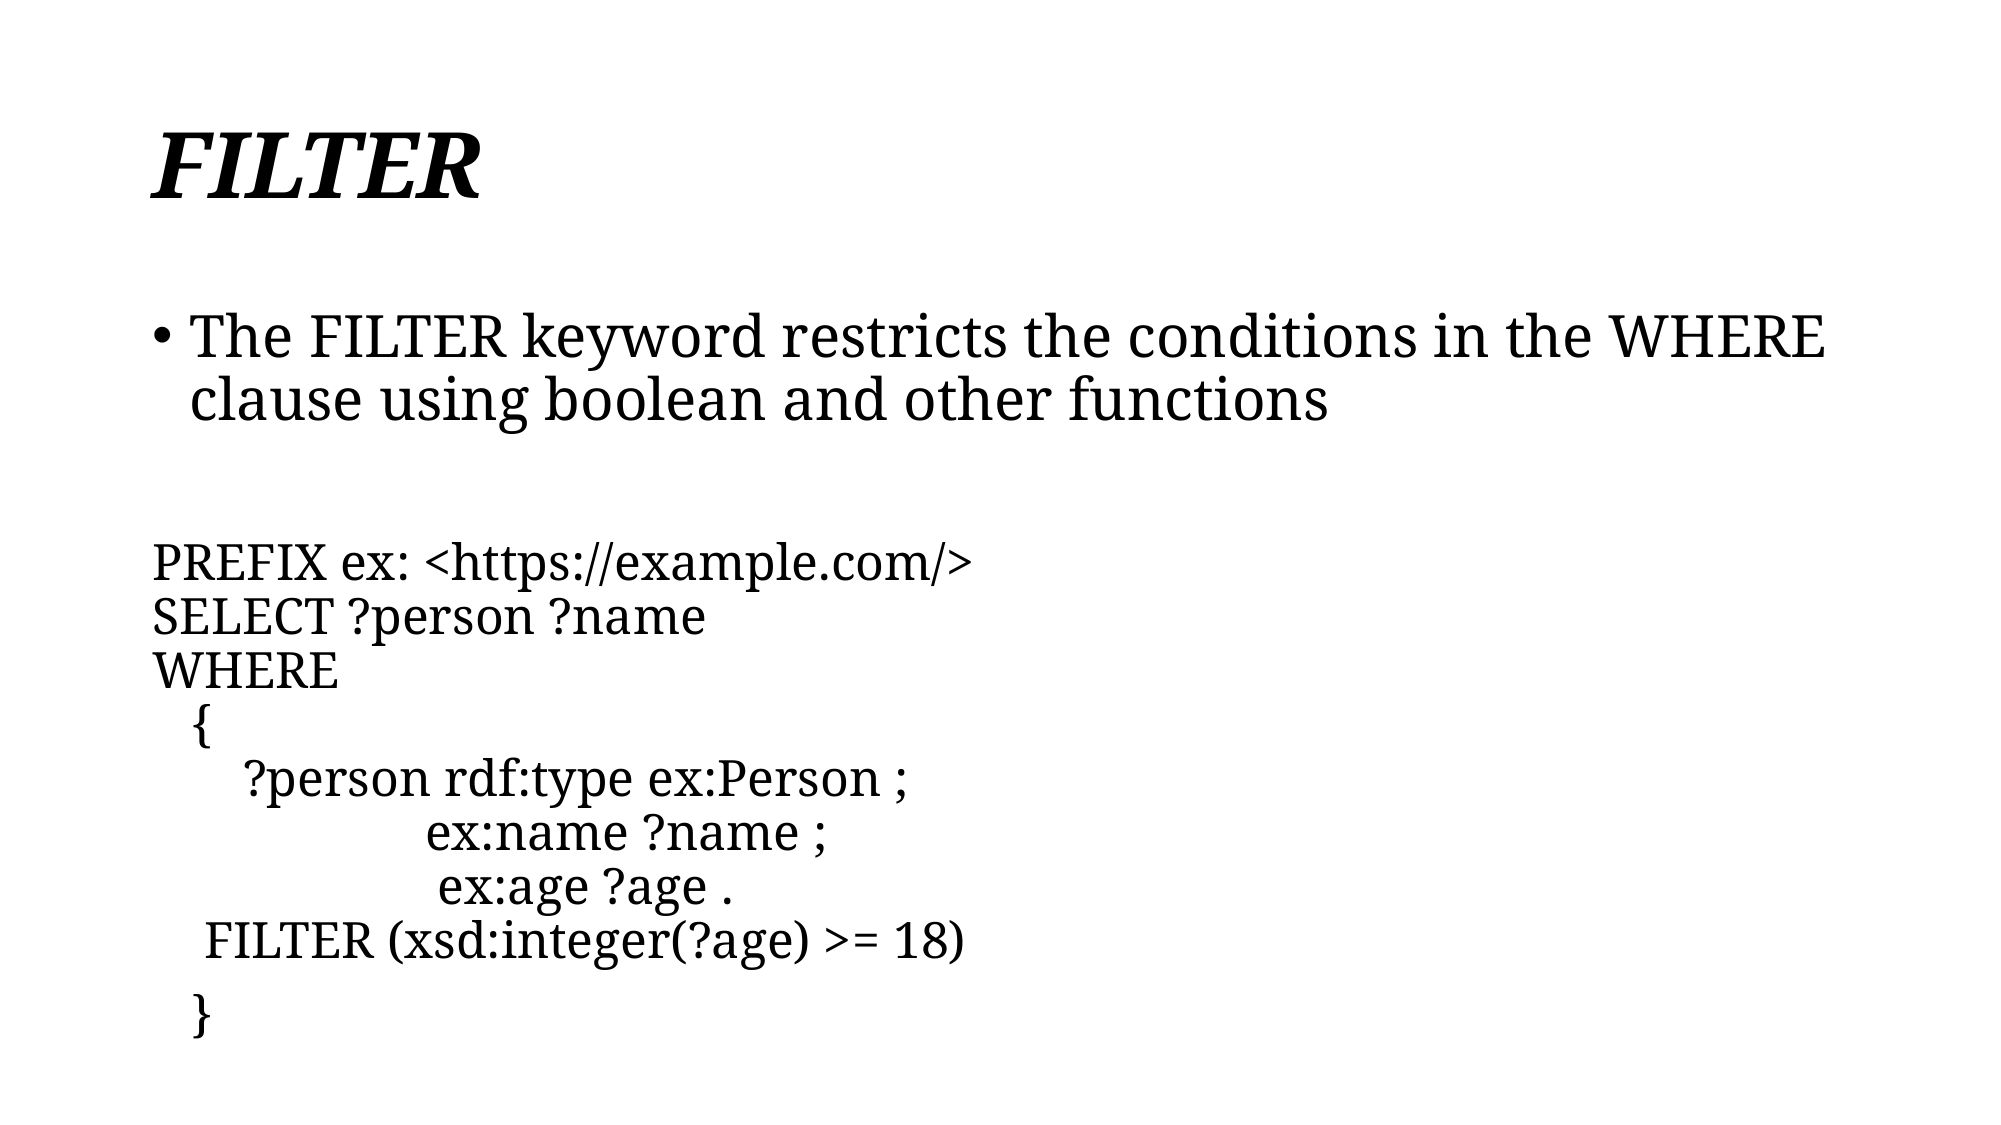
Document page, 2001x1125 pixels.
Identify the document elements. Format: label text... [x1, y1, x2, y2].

title FILTER [137, 59, 1863, 278]
list The FILTER keyword restricts the conditions in the WHERE clause using boolean and other functions PREFIX ex: <https://example.com/> SELECT ?person ?name WHERE { ?person rdf:type ex:Person ; ex:name ?name ; ex:age ?age . FILTER (xsd:integer(?age) >= 18) } [137, 299, 1863, 1125]
